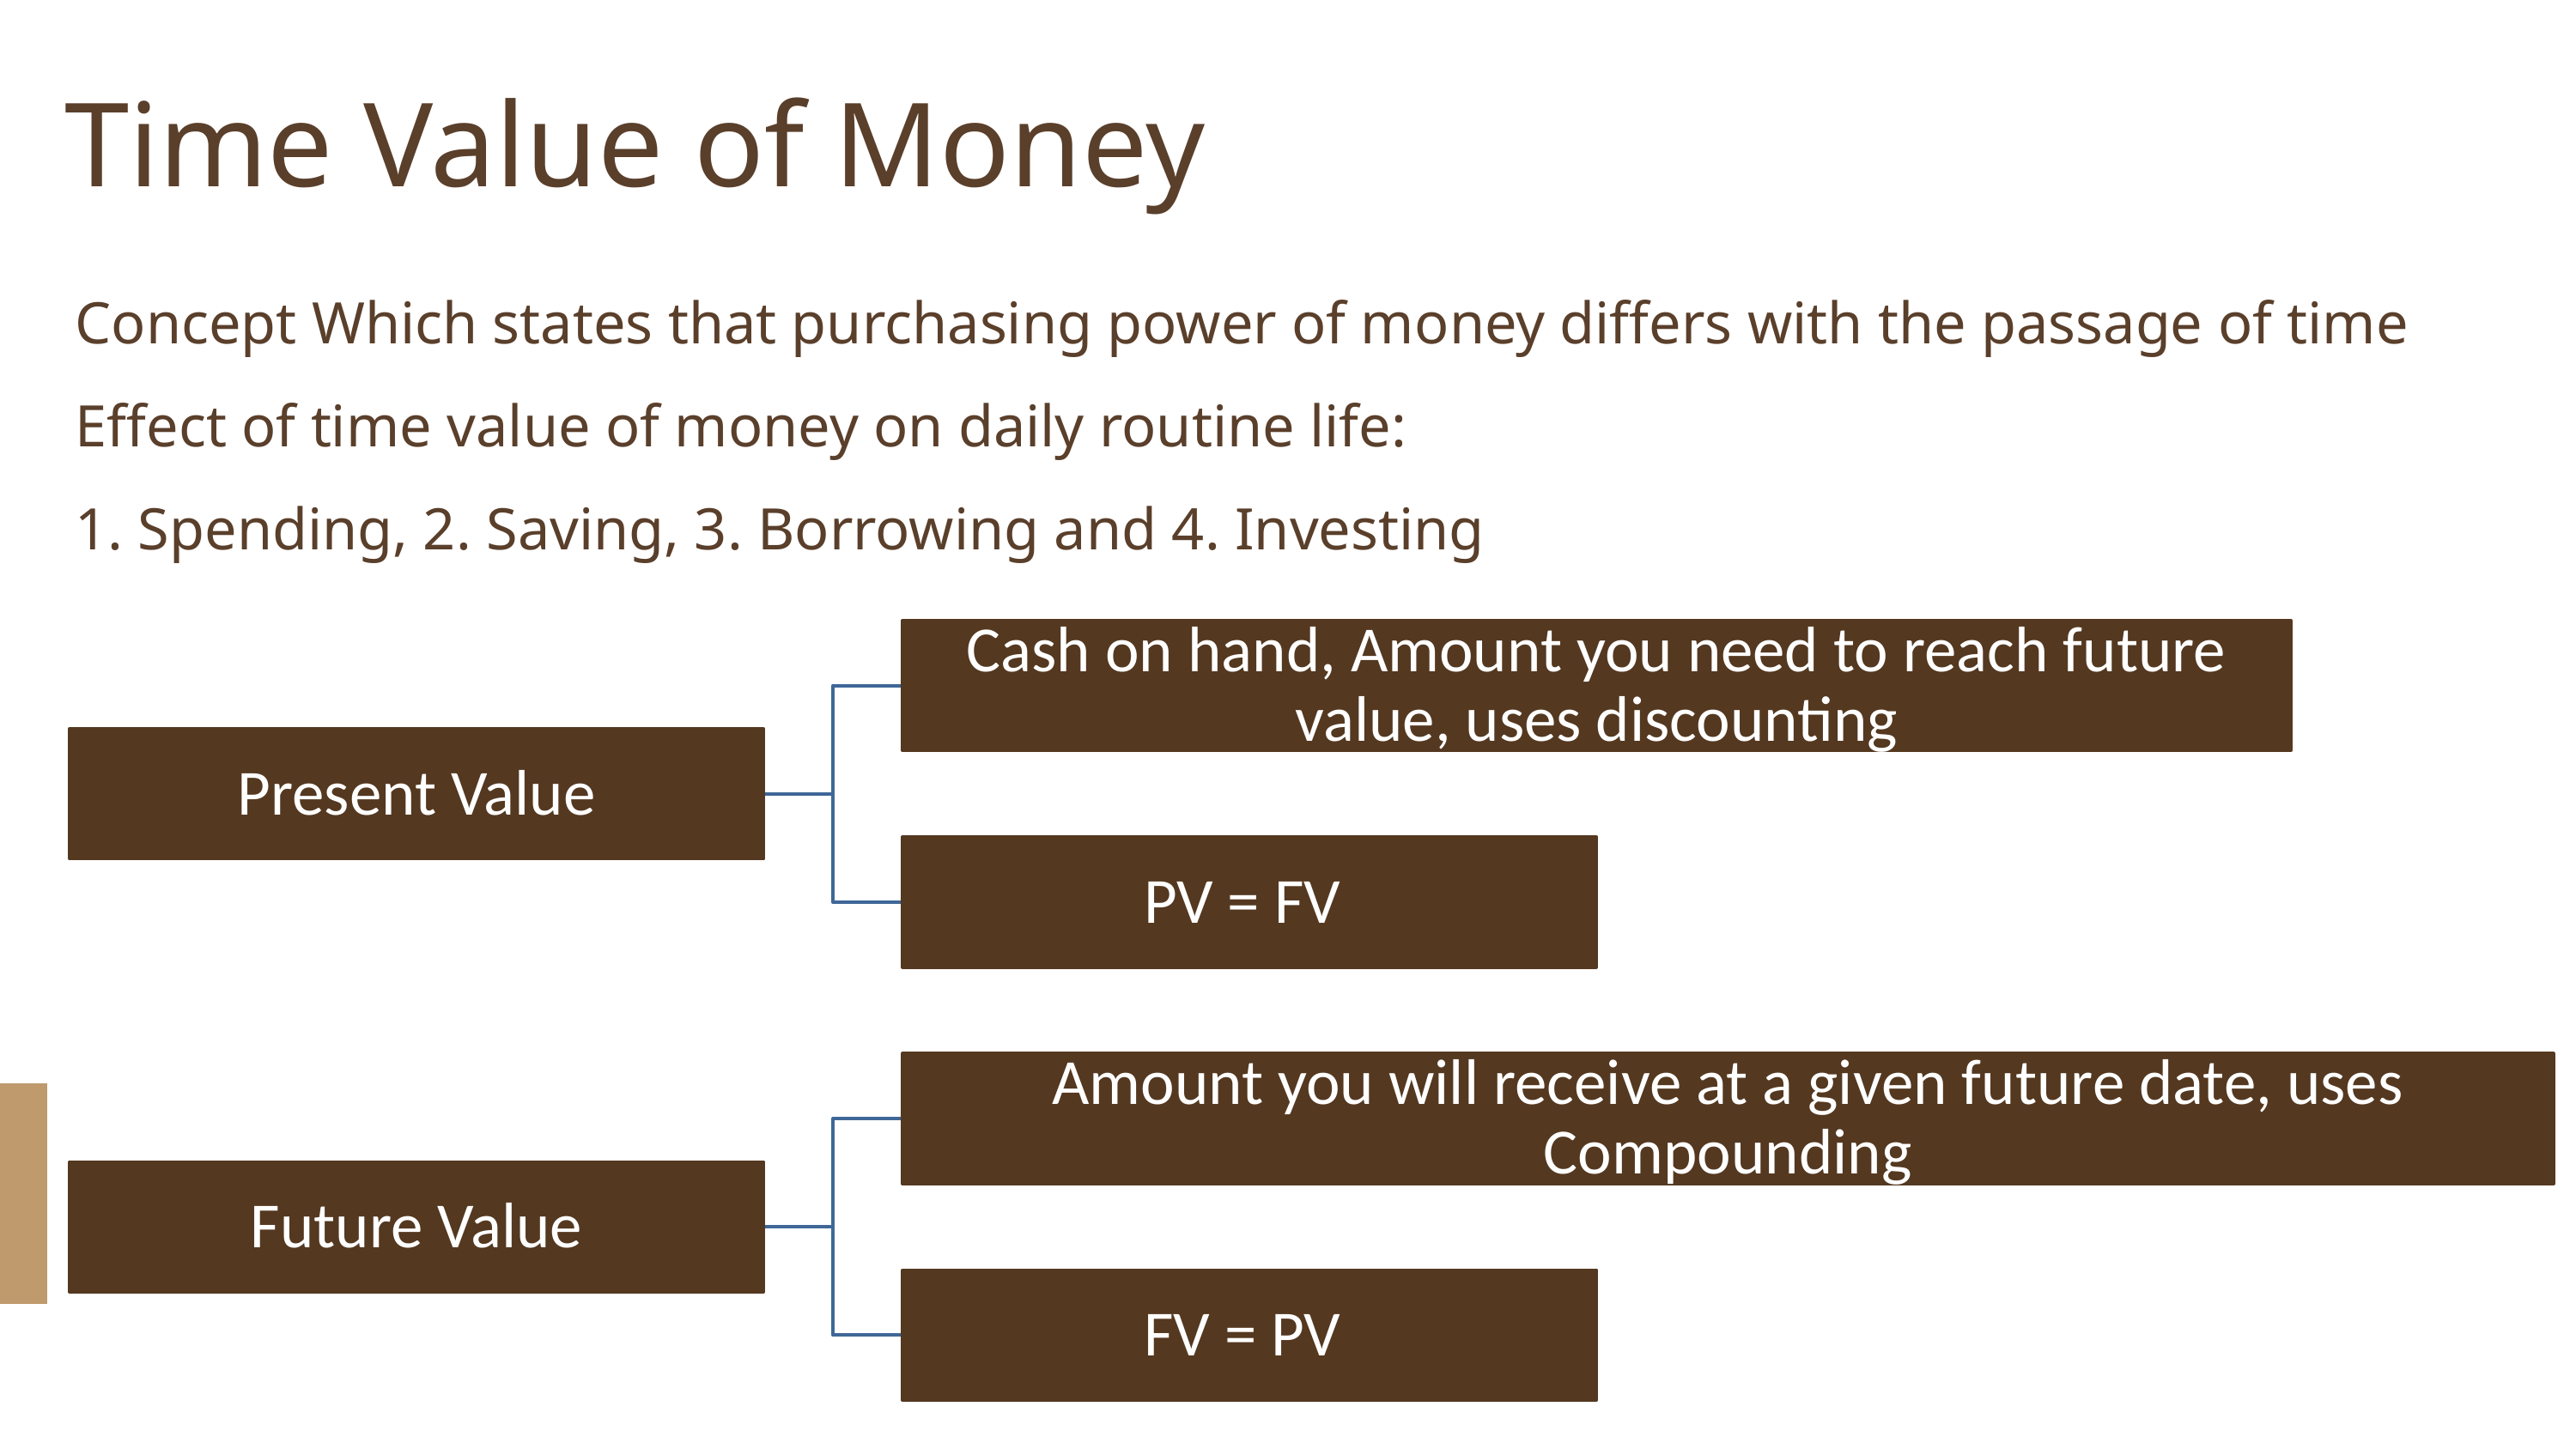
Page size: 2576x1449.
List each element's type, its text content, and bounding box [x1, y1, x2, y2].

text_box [0, 1083, 48, 1304]
text_box Time Value of Money [64, 58, 2115, 210]
text_box Concept Which states that purchasing power of money differs with the passage of time Effect of time value of money on daily routine life: 1. Spending, 2. Saving, 3. Borrowing and 4. Investing [75, 252, 2490, 561]
